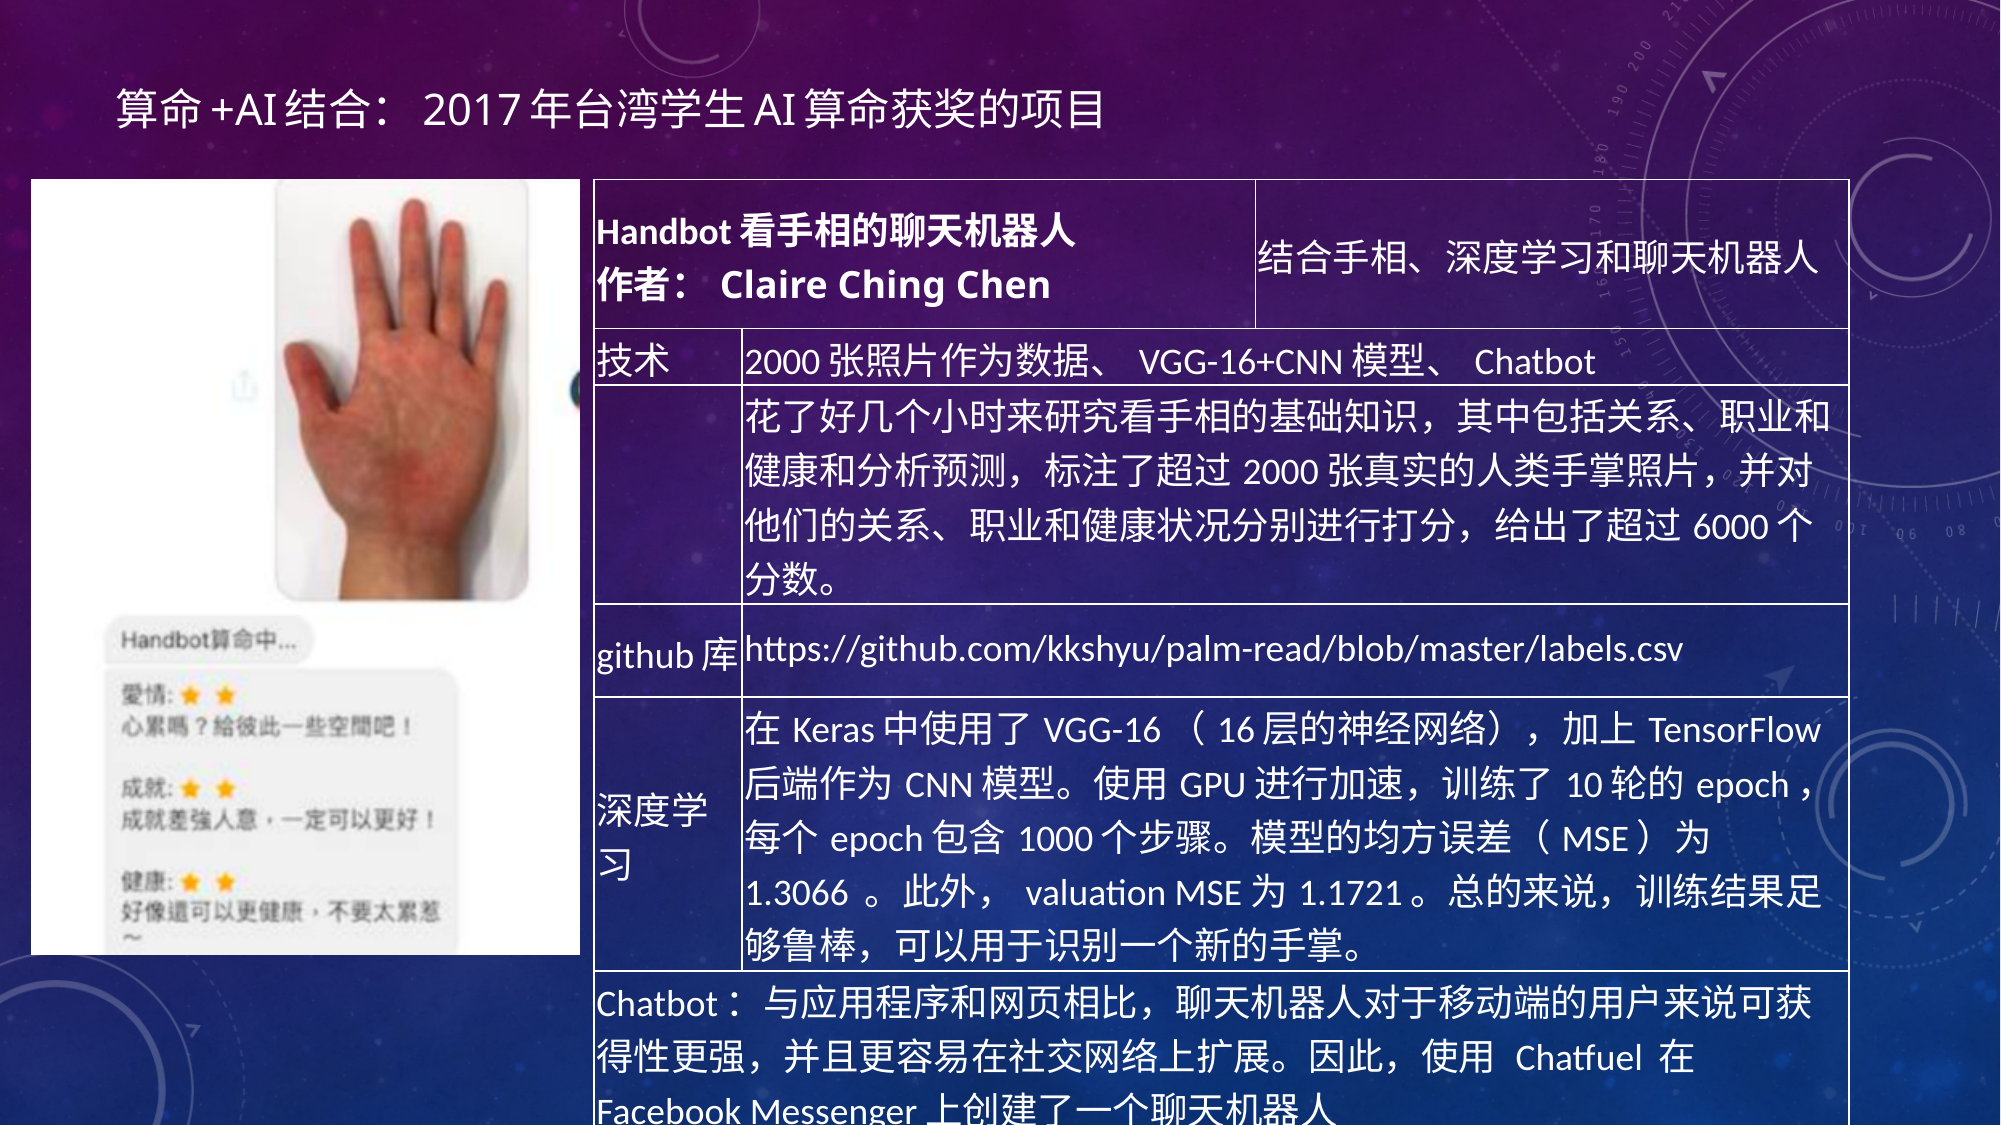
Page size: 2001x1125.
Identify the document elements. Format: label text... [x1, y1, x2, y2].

table_header Handbot看手相的聊天机器人 作者：Claire Ching Chen [595, 180, 1255, 328]
table_header 结合手相、深度学习和聊天机器人 [1256, 180, 1848, 328]
table_cell 技术 [595, 329, 741, 384]
table_cell 深度学习 [595, 698, 741, 970]
title 算命+ai结合：2017年台湾学生Ai算命获奖的项目 [100, 66, 1763, 148]
table_cell Chatbot：与应用程序和网页相比，聊天机器人对于移动端的用户来说可获得性更强，并且更容易在社交网络上扩展。因此，使用 Chatfuel 在Facebook Messenger上创建了一个聊天机器人 [595, 972, 1848, 1125]
picture [0, 0, 2001, 1125]
table_cell 2000张照片作为数据、VGG-16+CNN模型、Chatbot [743, 329, 1848, 384]
table_cell github库 [595, 605, 741, 696]
table_cell 花了好几个小时来研究看手相的基础知识，其中包括关系、职业和健康和分析预测，标注了超过2000张真实的人类手掌照片，并对他们的关系、职业和健康状况分别进行打分，给出了超过6000个分数。 [743, 386, 1848, 603]
table_cell [595, 386, 741, 603]
table_cell https://github.com/kkshyu/palm-read/blob/master/labels.csv [743, 605, 1848, 696]
table_cell 在Keras中使用了VGG-16（16层的神经网络），加上TensorFlow后端作为CNN模型。使用GPU进行加速，训练了10轮的epoch，每个epoch包含1000个步骤。模型的均方误差（MSE）为1.3066 。此外，valuation MSE为1.1721。总的来说，训练结果足够鲁棒，可以用于识别一个新的手掌。 [743, 698, 1848, 970]
